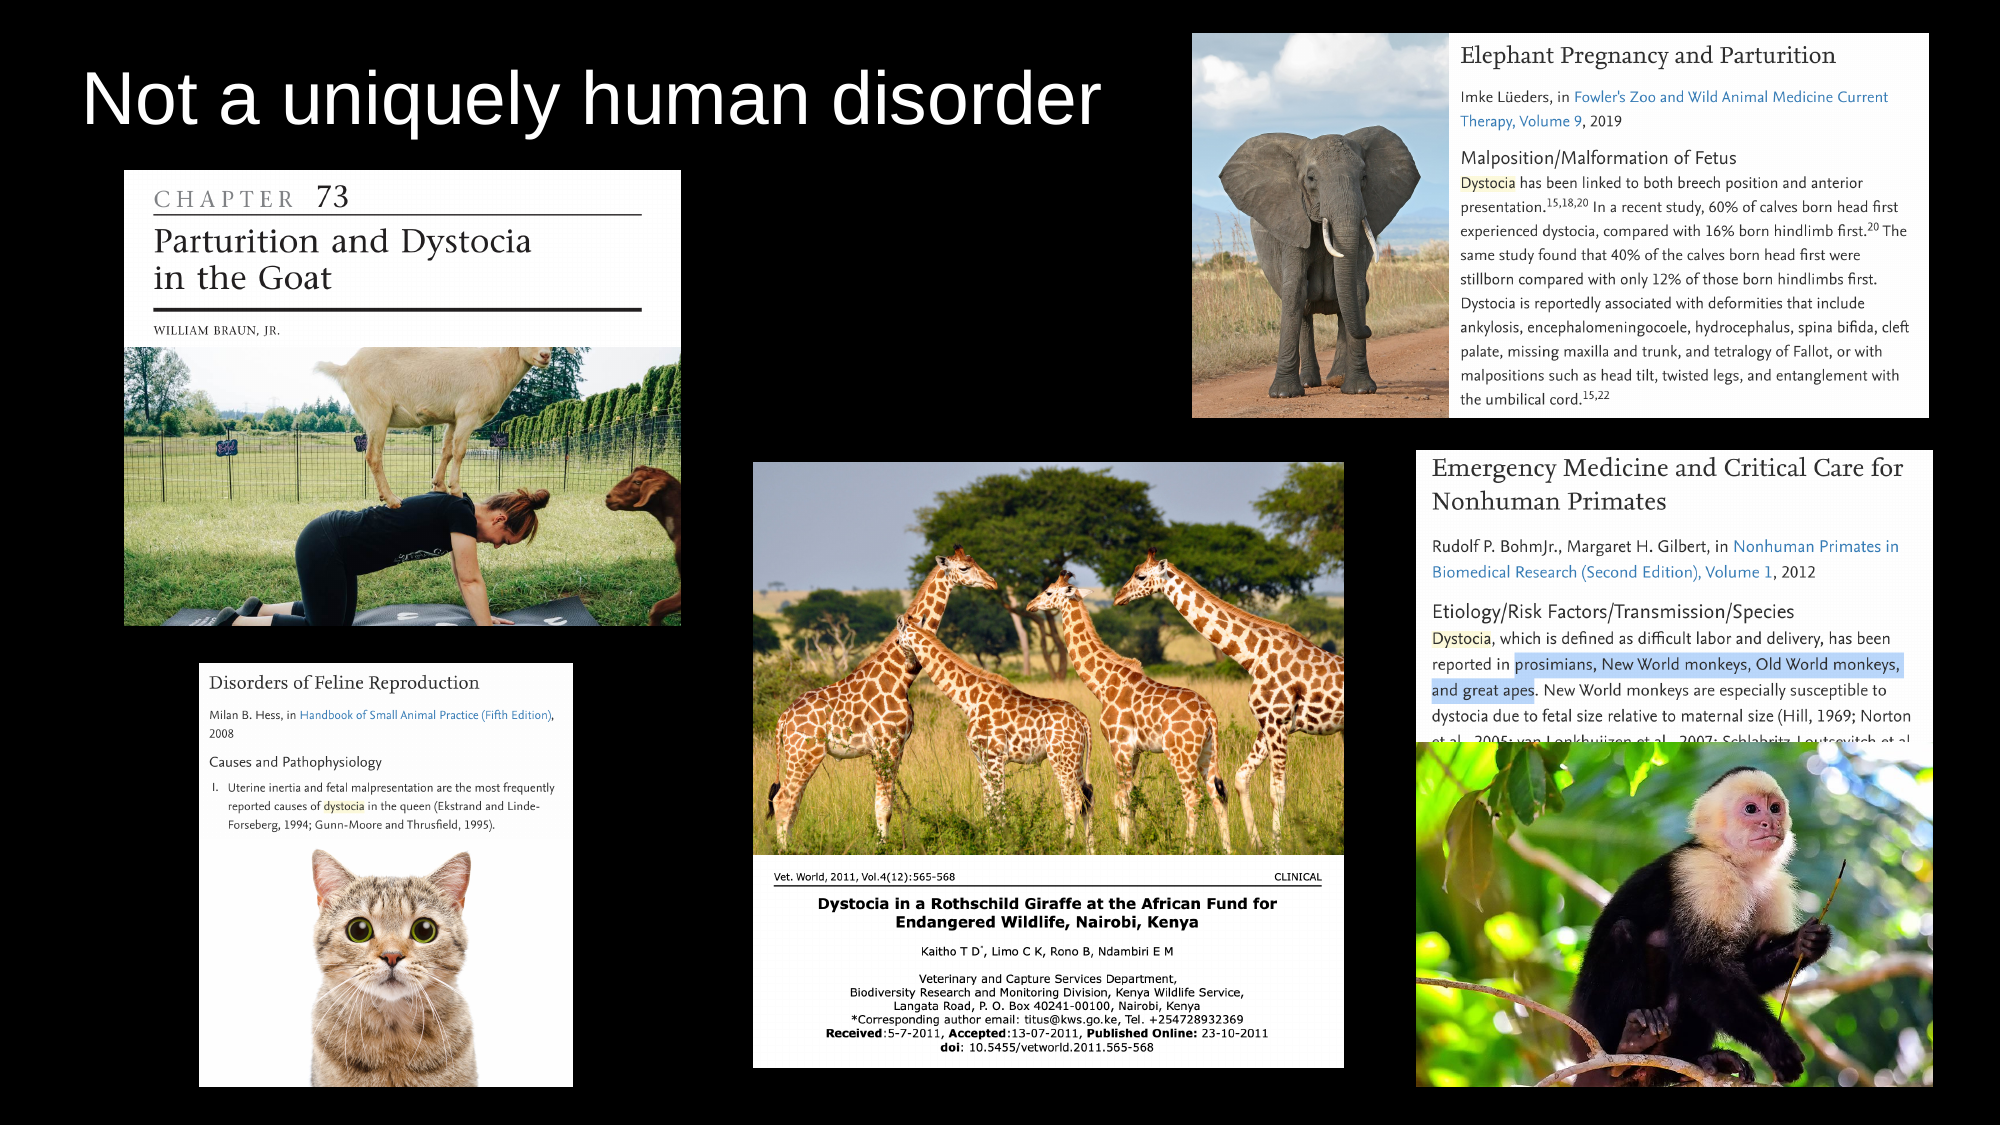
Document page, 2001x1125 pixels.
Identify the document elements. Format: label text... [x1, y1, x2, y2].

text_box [1192, 33, 1929, 418]
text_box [199, 663, 573, 1087]
title Not a uniquely human disorder [0, 0, 1283, 210]
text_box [1416, 450, 1933, 1087]
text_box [753, 462, 1344, 1068]
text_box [124, 170, 681, 627]
